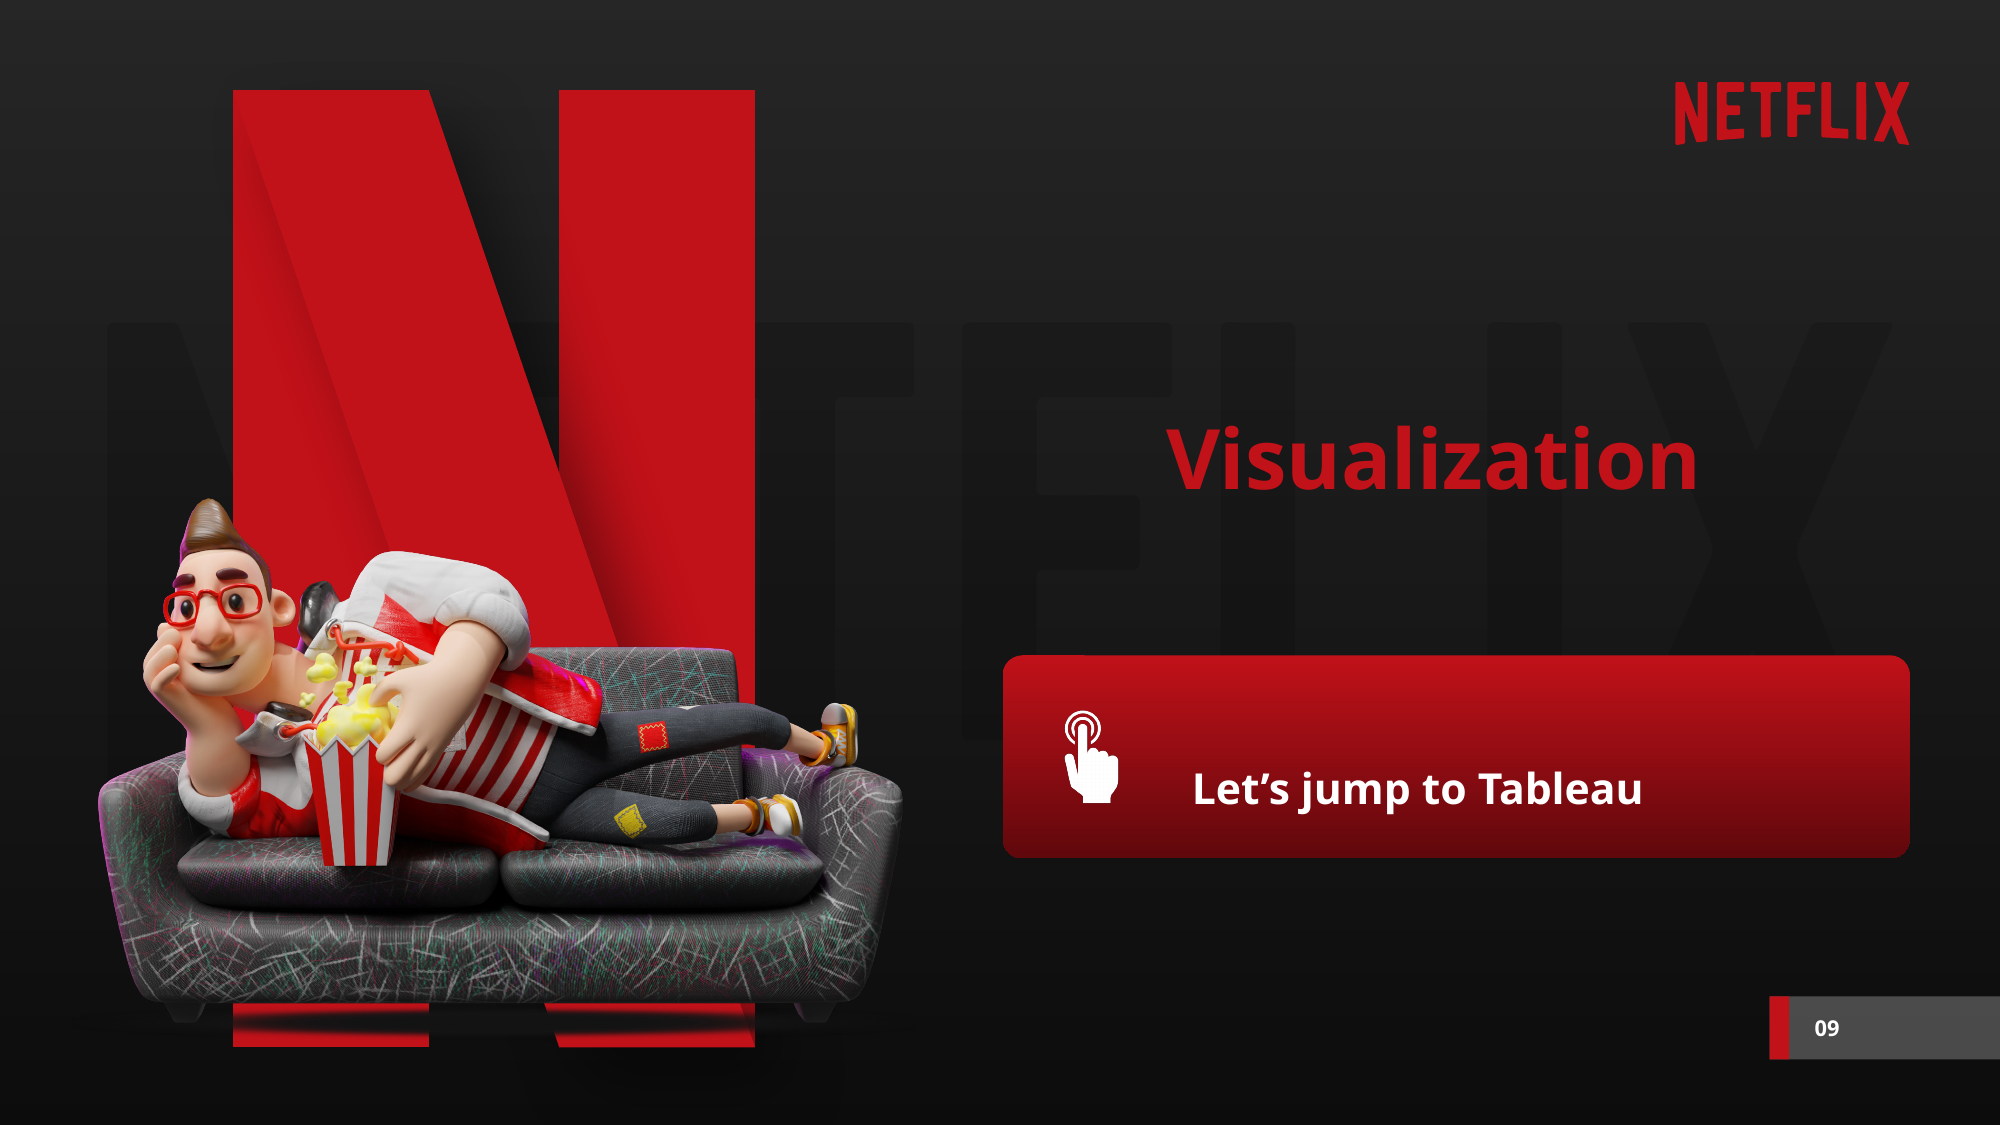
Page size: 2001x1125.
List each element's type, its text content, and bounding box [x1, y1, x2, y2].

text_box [1675, 81, 1910, 146]
picture [1040, 705, 1142, 808]
picture [71, 498, 917, 1042]
title Visualization [1002, 408, 1866, 518]
text_box [1002, 655, 1910, 859]
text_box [1769, 996, 2000, 1060]
text_box Let’s jump to Tableau [1176, 723, 1898, 821]
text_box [232, 89, 756, 497]
